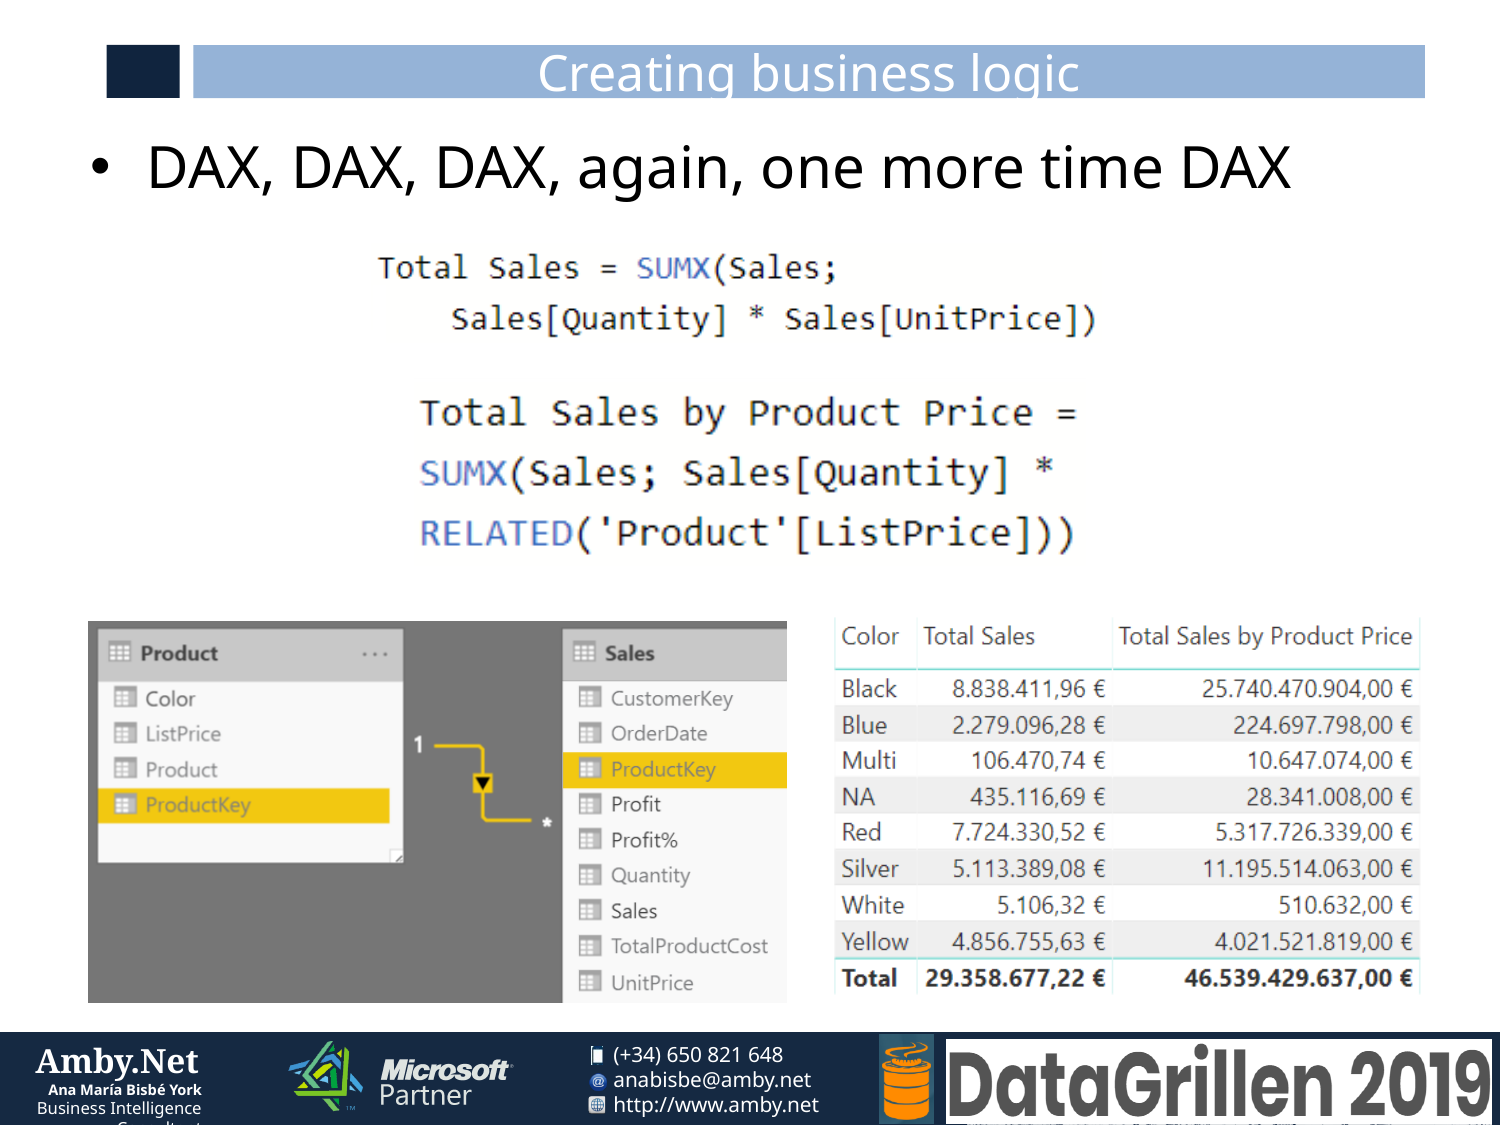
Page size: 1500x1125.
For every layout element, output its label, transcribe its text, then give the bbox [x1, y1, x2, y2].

picture [829, 604, 1427, 1003]
picture [88, 621, 787, 1003]
list DAX, DAX, DAX, again, one more time DAX [75, 122, 1425, 1003]
picture [414, 376, 1086, 566]
picture [0, 1032, 1500, 1125]
picture [371, 243, 1102, 343]
title Creating business logic [193, 45, 1425, 99]
